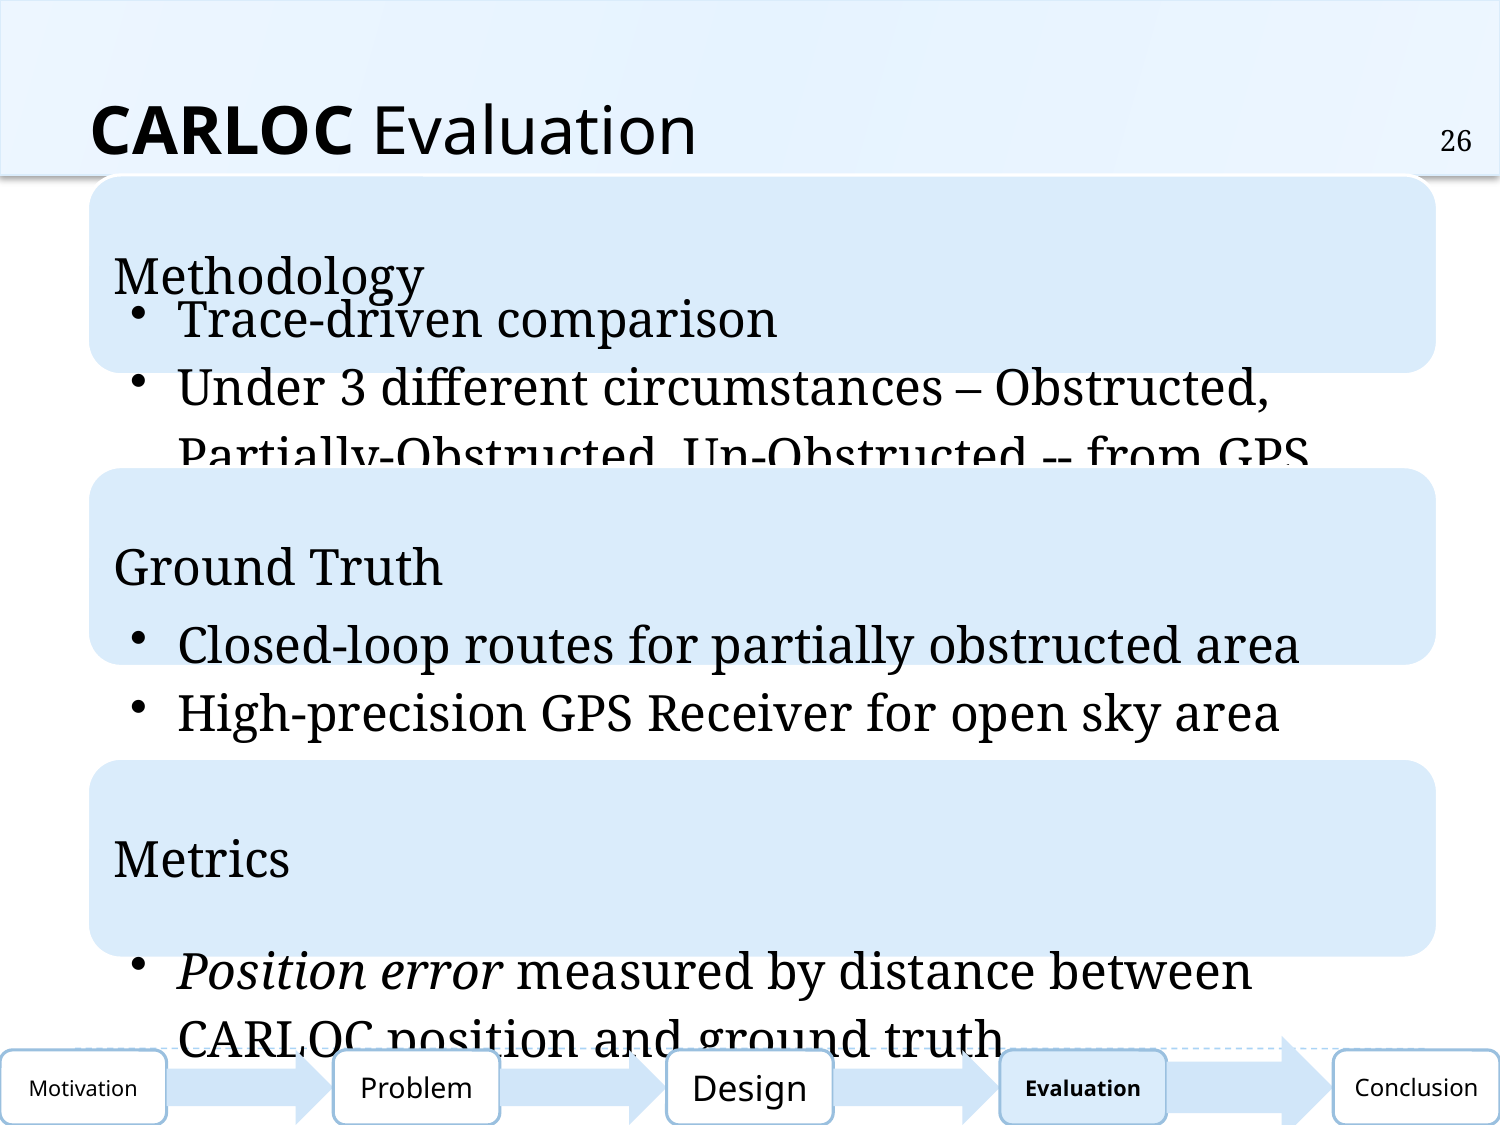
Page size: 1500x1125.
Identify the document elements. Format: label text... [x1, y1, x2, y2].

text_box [0, 1049, 1500, 1125]
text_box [87, 174, 1438, 1049]
slide_number 26 [1425, 114, 1500, 175]
title CARLOC Evaluation [75, 50, 1425, 175]
